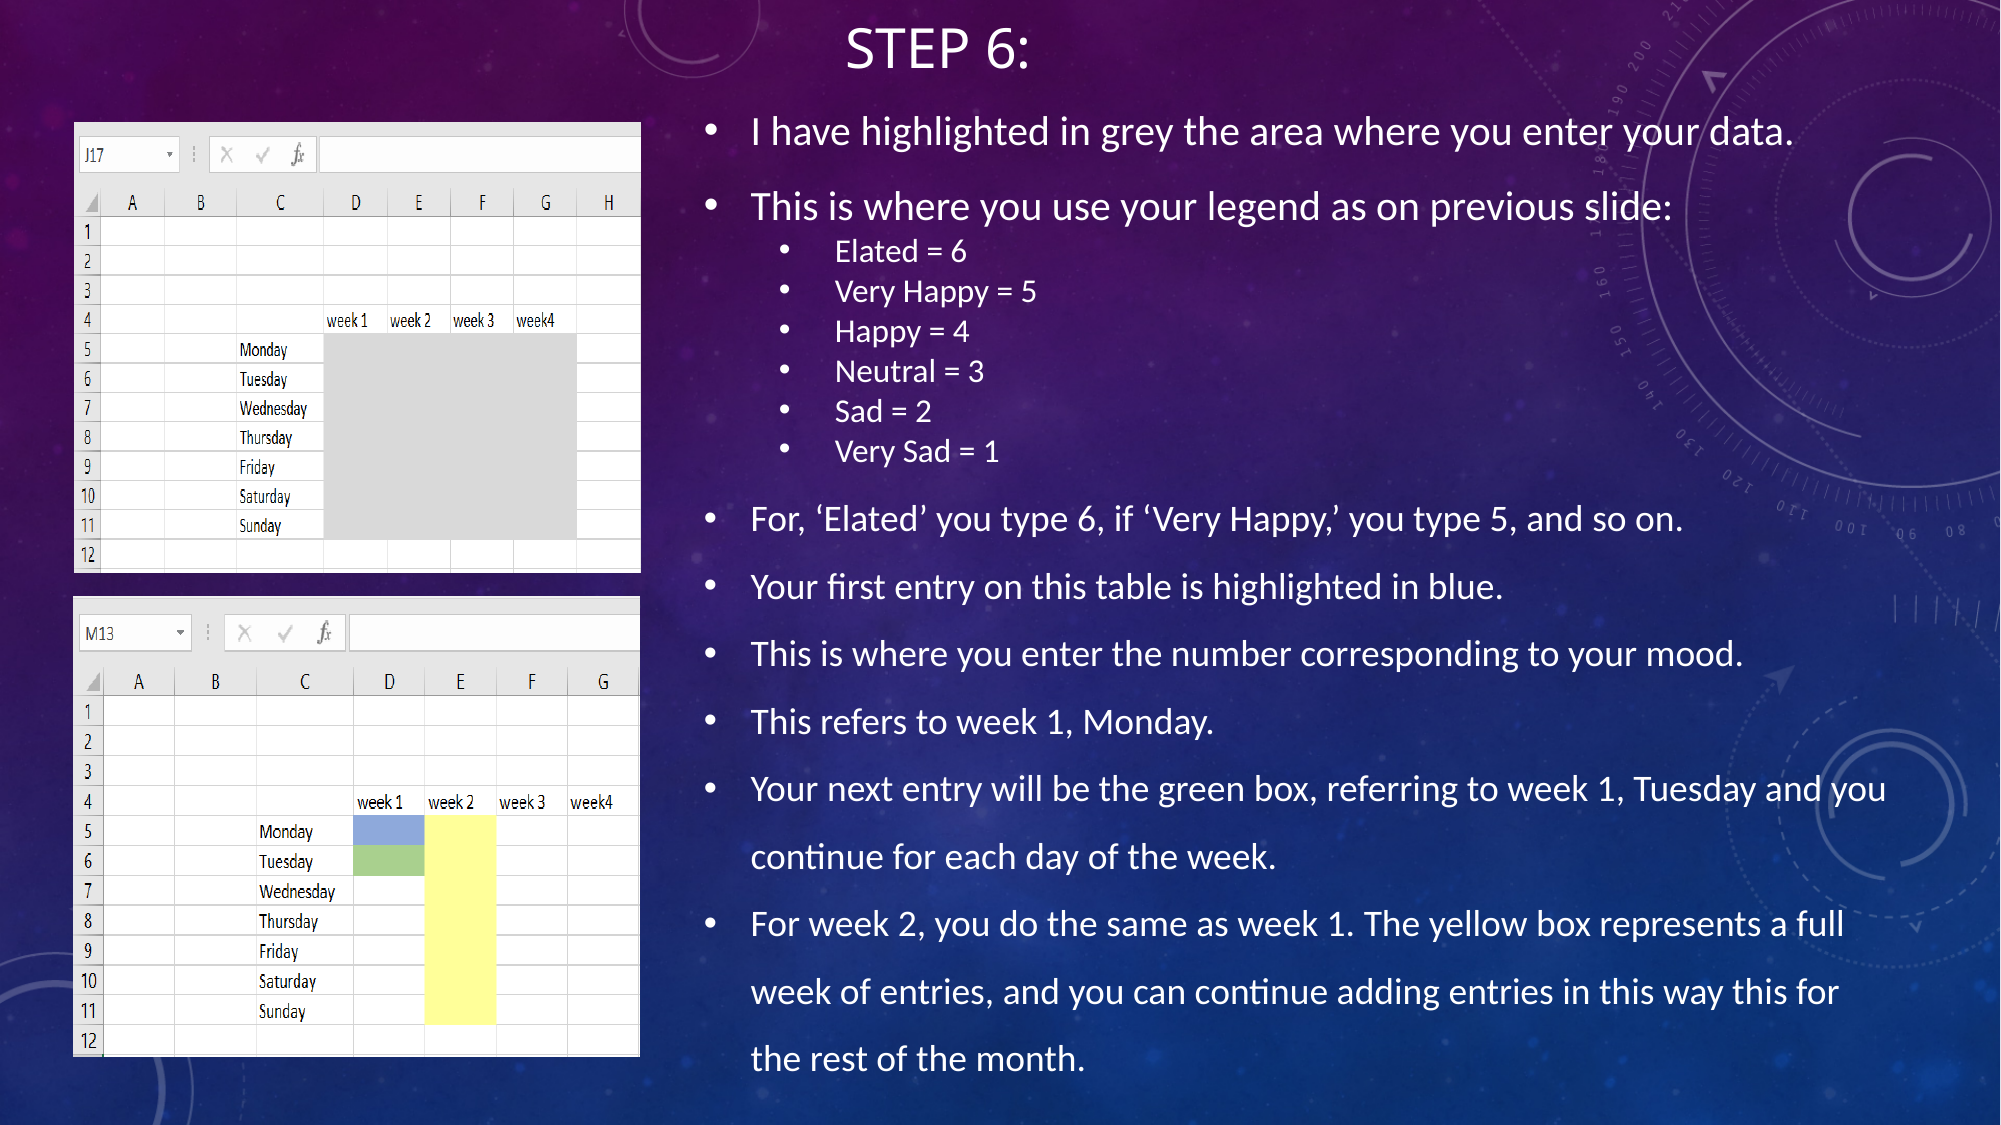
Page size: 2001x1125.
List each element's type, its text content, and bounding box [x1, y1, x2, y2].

text_box For, ‘Elated’ you type 6, if ‘Very Happy,’ you type 5, and so on. Your first entry on this table is highlighted in blue. This is where you enter the number corresponding to your mood. This refers to week 1, Monday. Your next entry will be the green box, referring to week 1, Tuesday and you continue for each day of the week. For week 2, you do the same as week 1. The yellow box represents a full week of entries, and you can continue adding entries in this way this for the rest of the month. [688, 464, 1914, 1087]
picture [0, 0, 2001, 1125]
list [74, 122, 642, 573]
title STEP 6: [107, 4, 1770, 87]
text_box I have highlighted in grey the area where you enter your data. This is where you use your legend as on previous slide: Elated = 6 Very Happy = 5 Happy = 4 Neutral = 3 Sad = 2 Very Sad = 1 [688, 71, 1957, 476]
